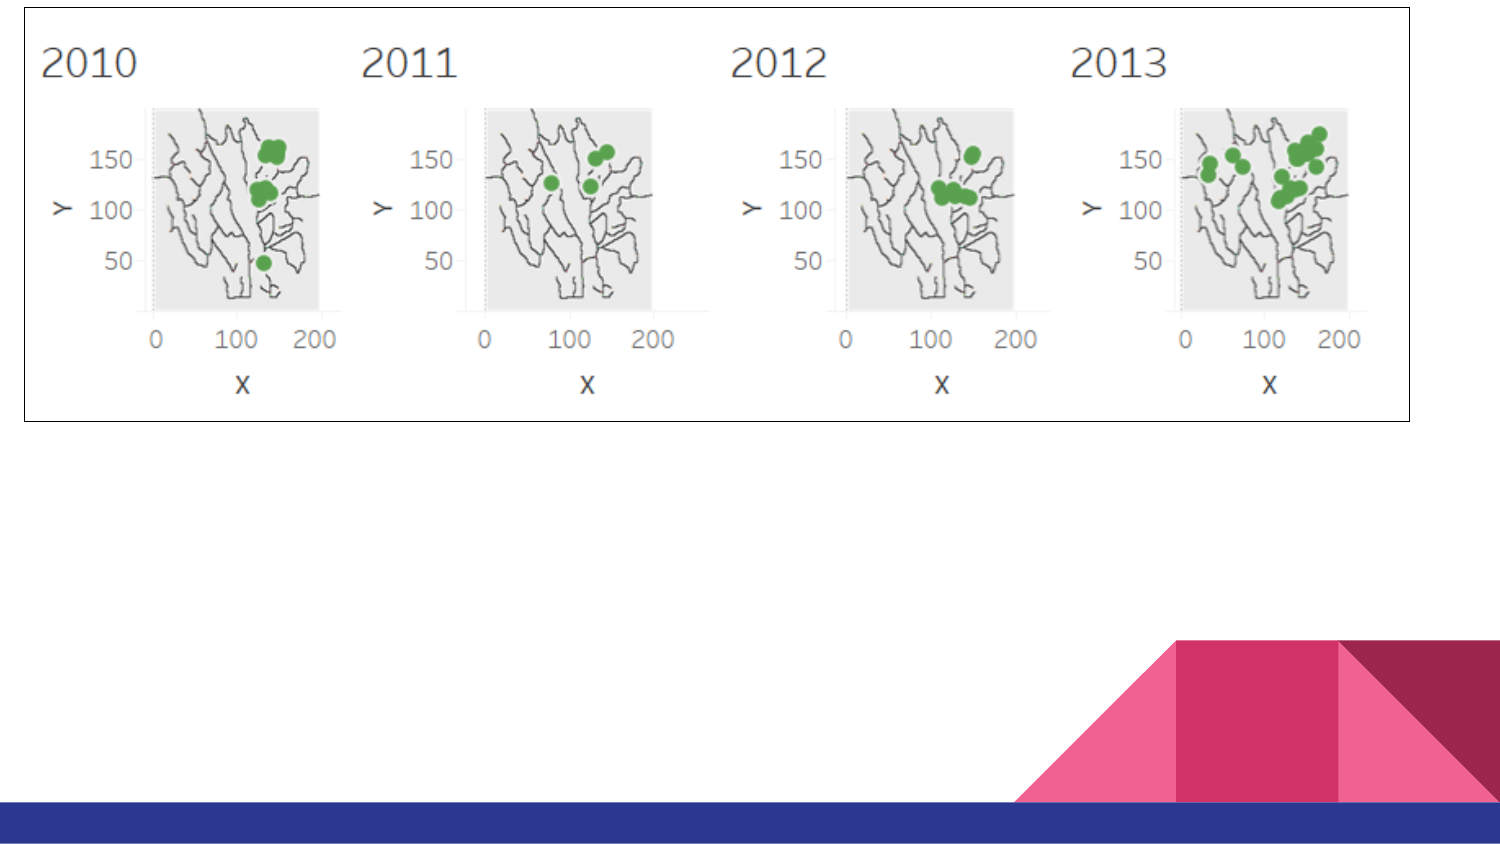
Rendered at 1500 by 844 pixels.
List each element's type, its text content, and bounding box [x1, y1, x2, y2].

picture [24, 7, 1410, 422]
text_box Migration Patterns of Rose-crested blue pipits over the decade from 2007 till 2017 [145, 834, 1423, 844]
